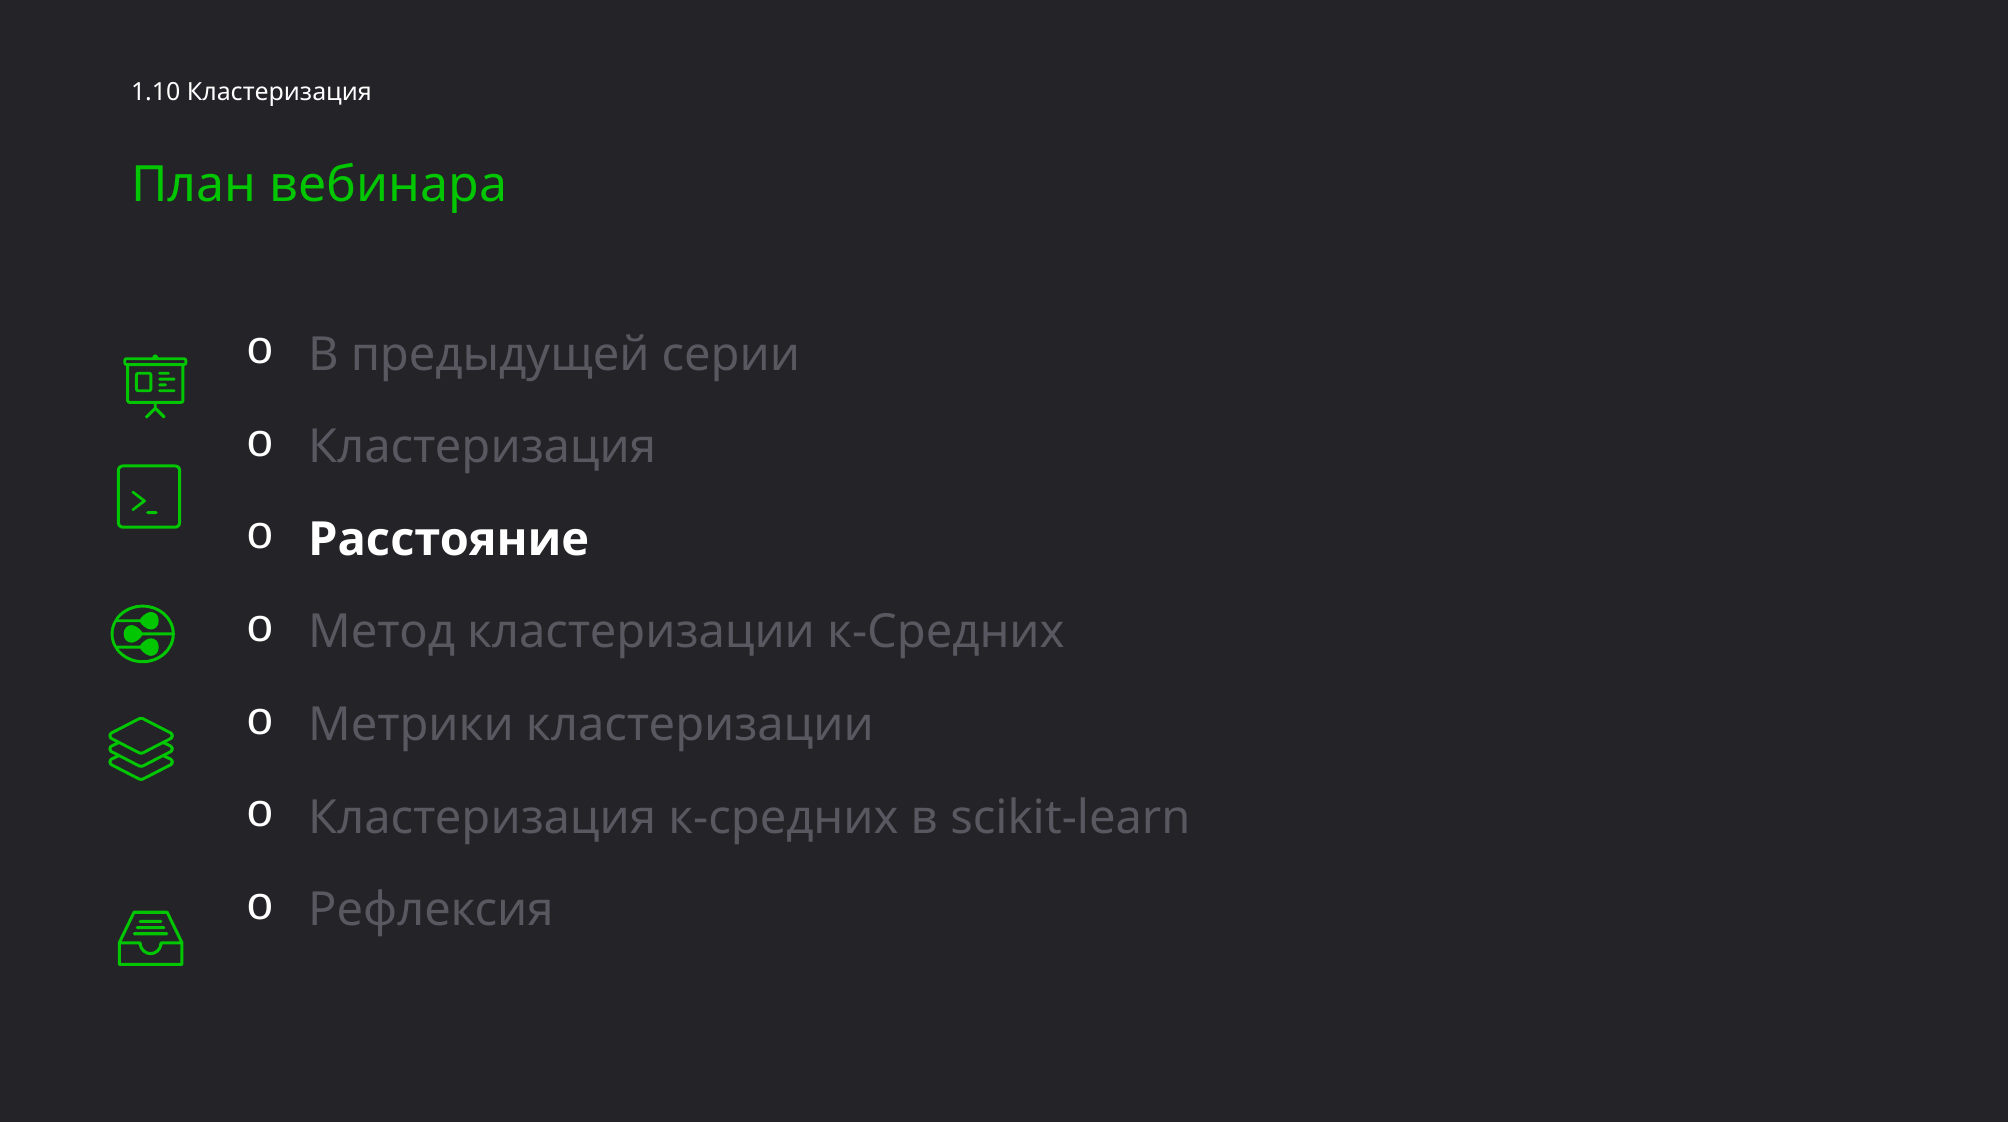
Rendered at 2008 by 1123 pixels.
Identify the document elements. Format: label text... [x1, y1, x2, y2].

text_box [117, 910, 184, 966]
text_box В предыдущей серии Кластеризация Расстояние Метод кластеризации к-Средних Метрики кластеризации Кластеризация к-средних в scikit-learn Рефлексия [229, 314, 1728, 1088]
text_box [108, 716, 174, 781]
text_box [123, 354, 188, 419]
text_box [116, 464, 182, 529]
text_box План вебинара [131, 133, 1004, 281]
text_box [110, 604, 175, 664]
text_box 1.10 Кластеризация [131, 55, 1150, 133]
